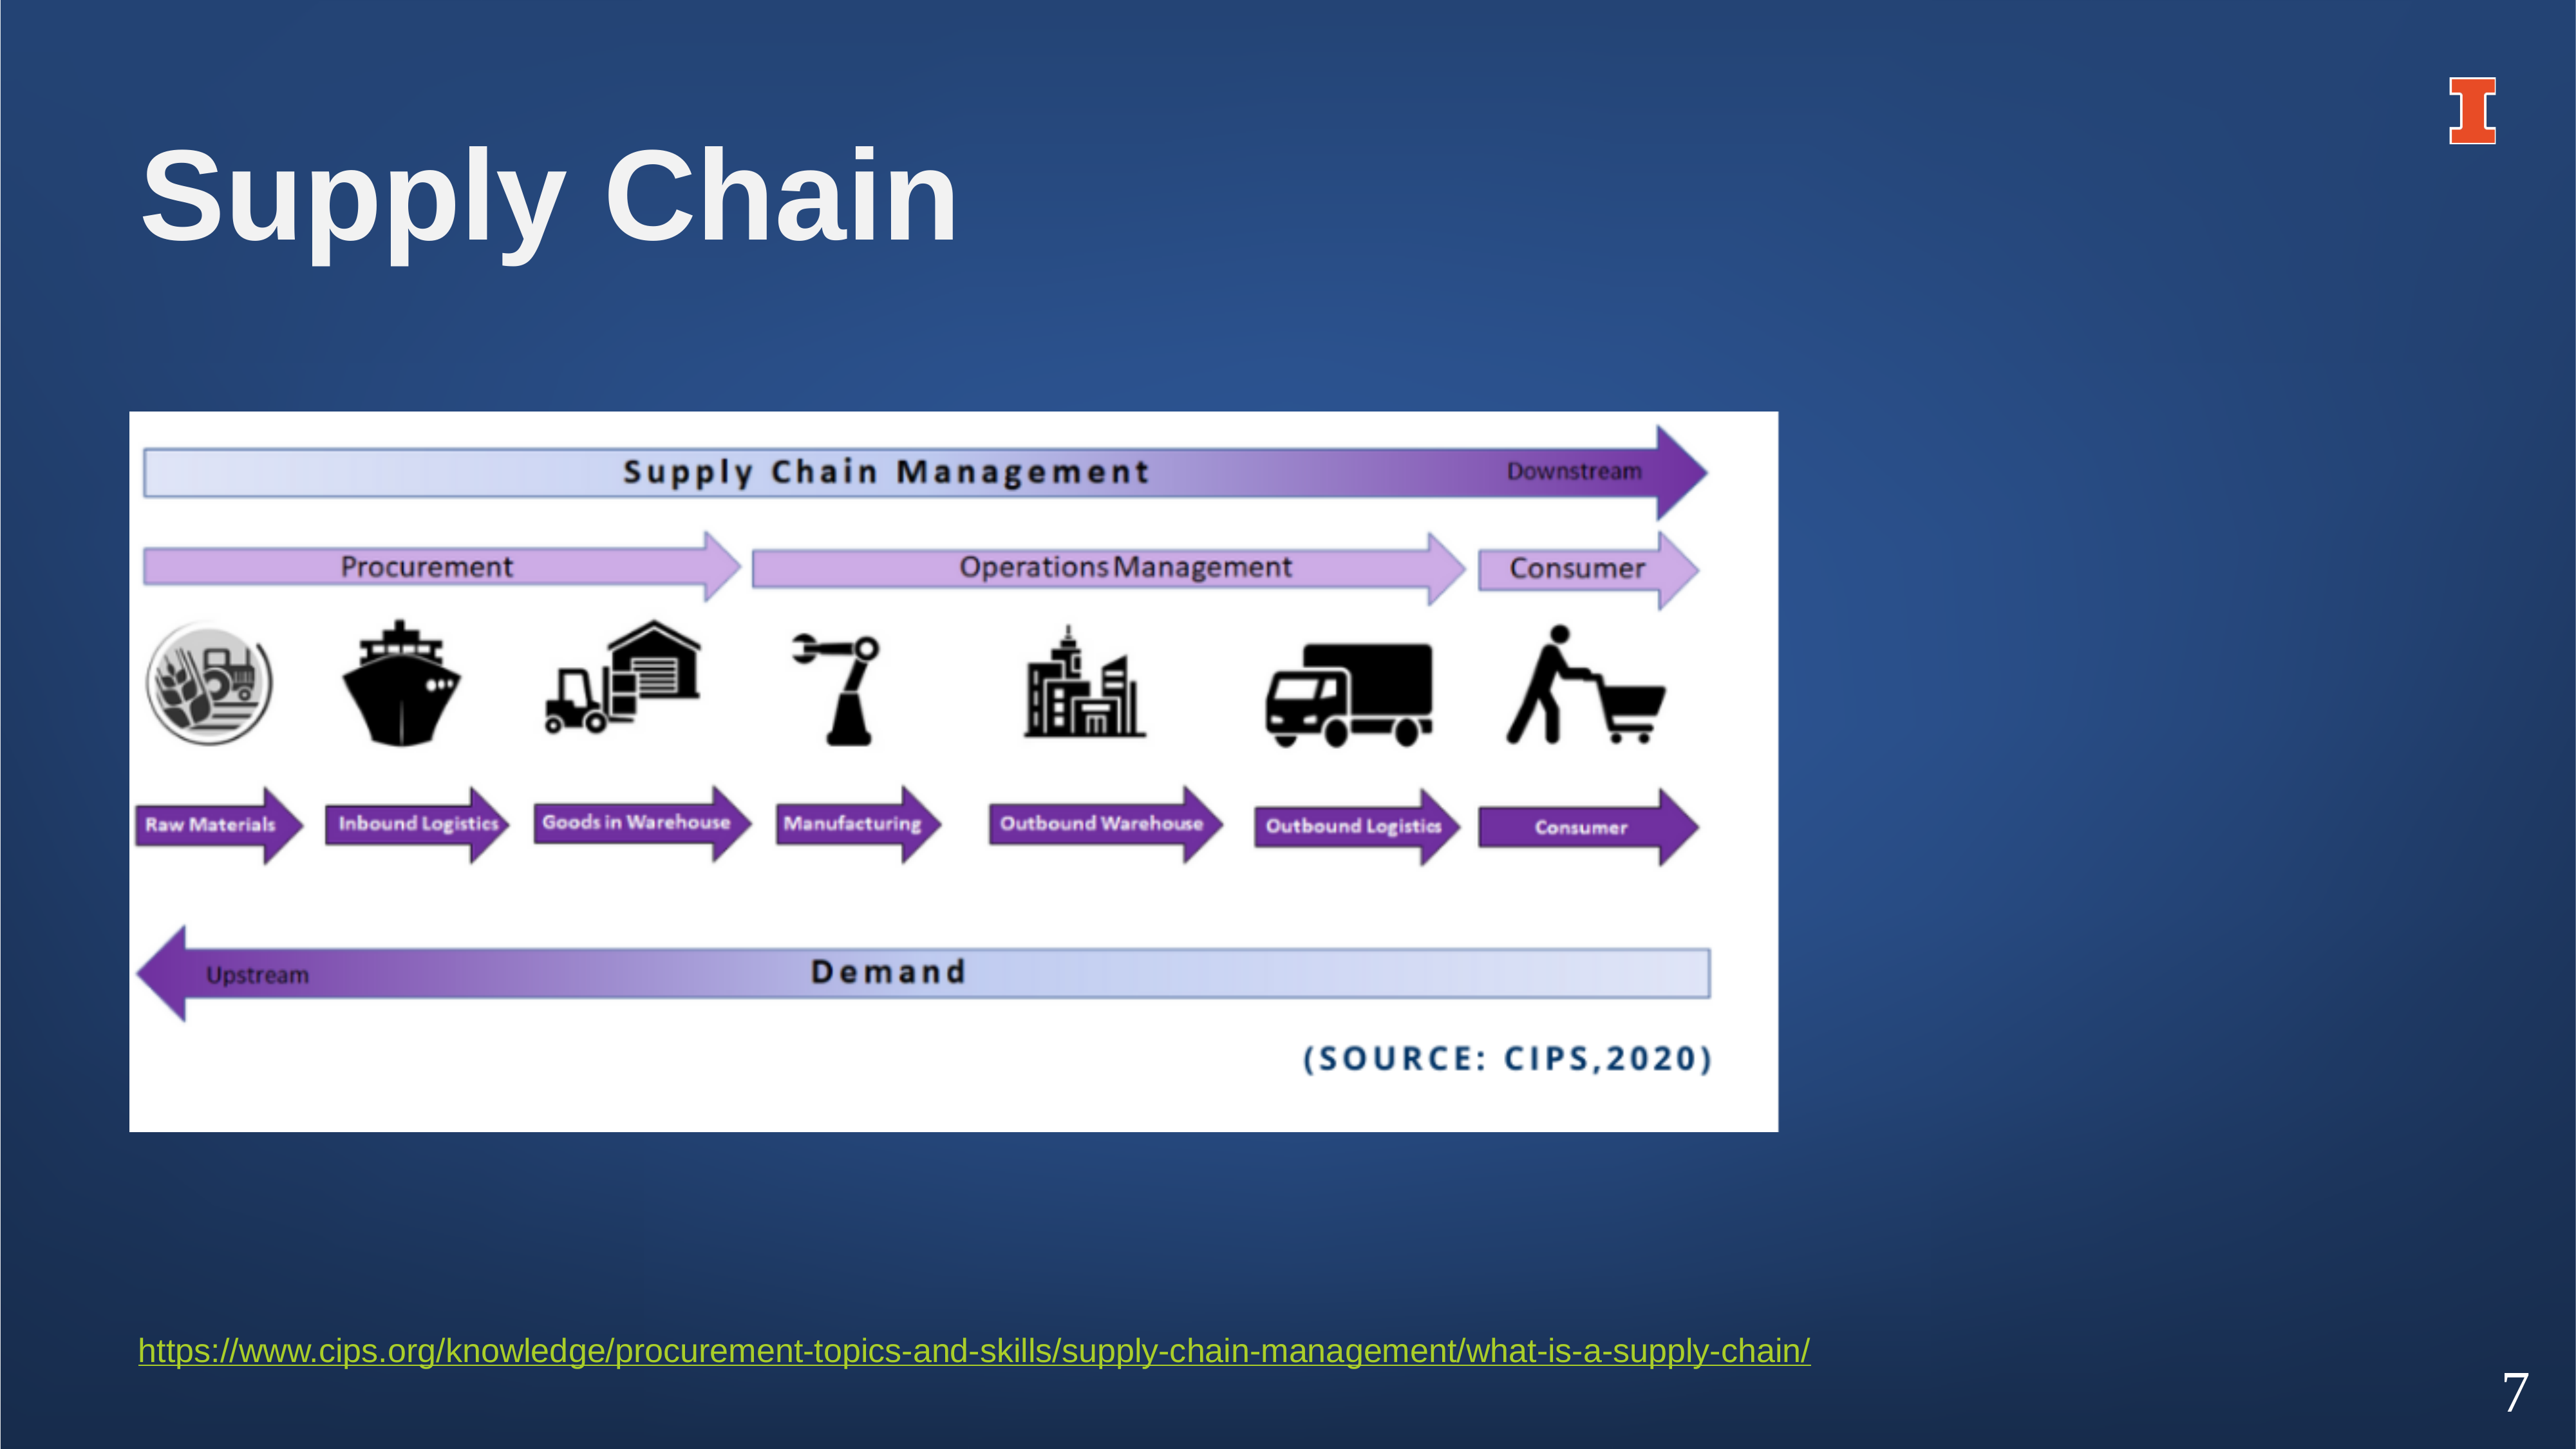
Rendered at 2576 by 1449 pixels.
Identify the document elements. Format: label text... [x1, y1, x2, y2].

title Supply Chain [129, 106, 2440, 297]
list https://www.cips.org/knowledge/procurement-topics-and-skills/supply-chain-management/what-is-a-supply-chain/ [129, 1324, 2411, 1408]
picture [0, 0, 2576, 1449]
